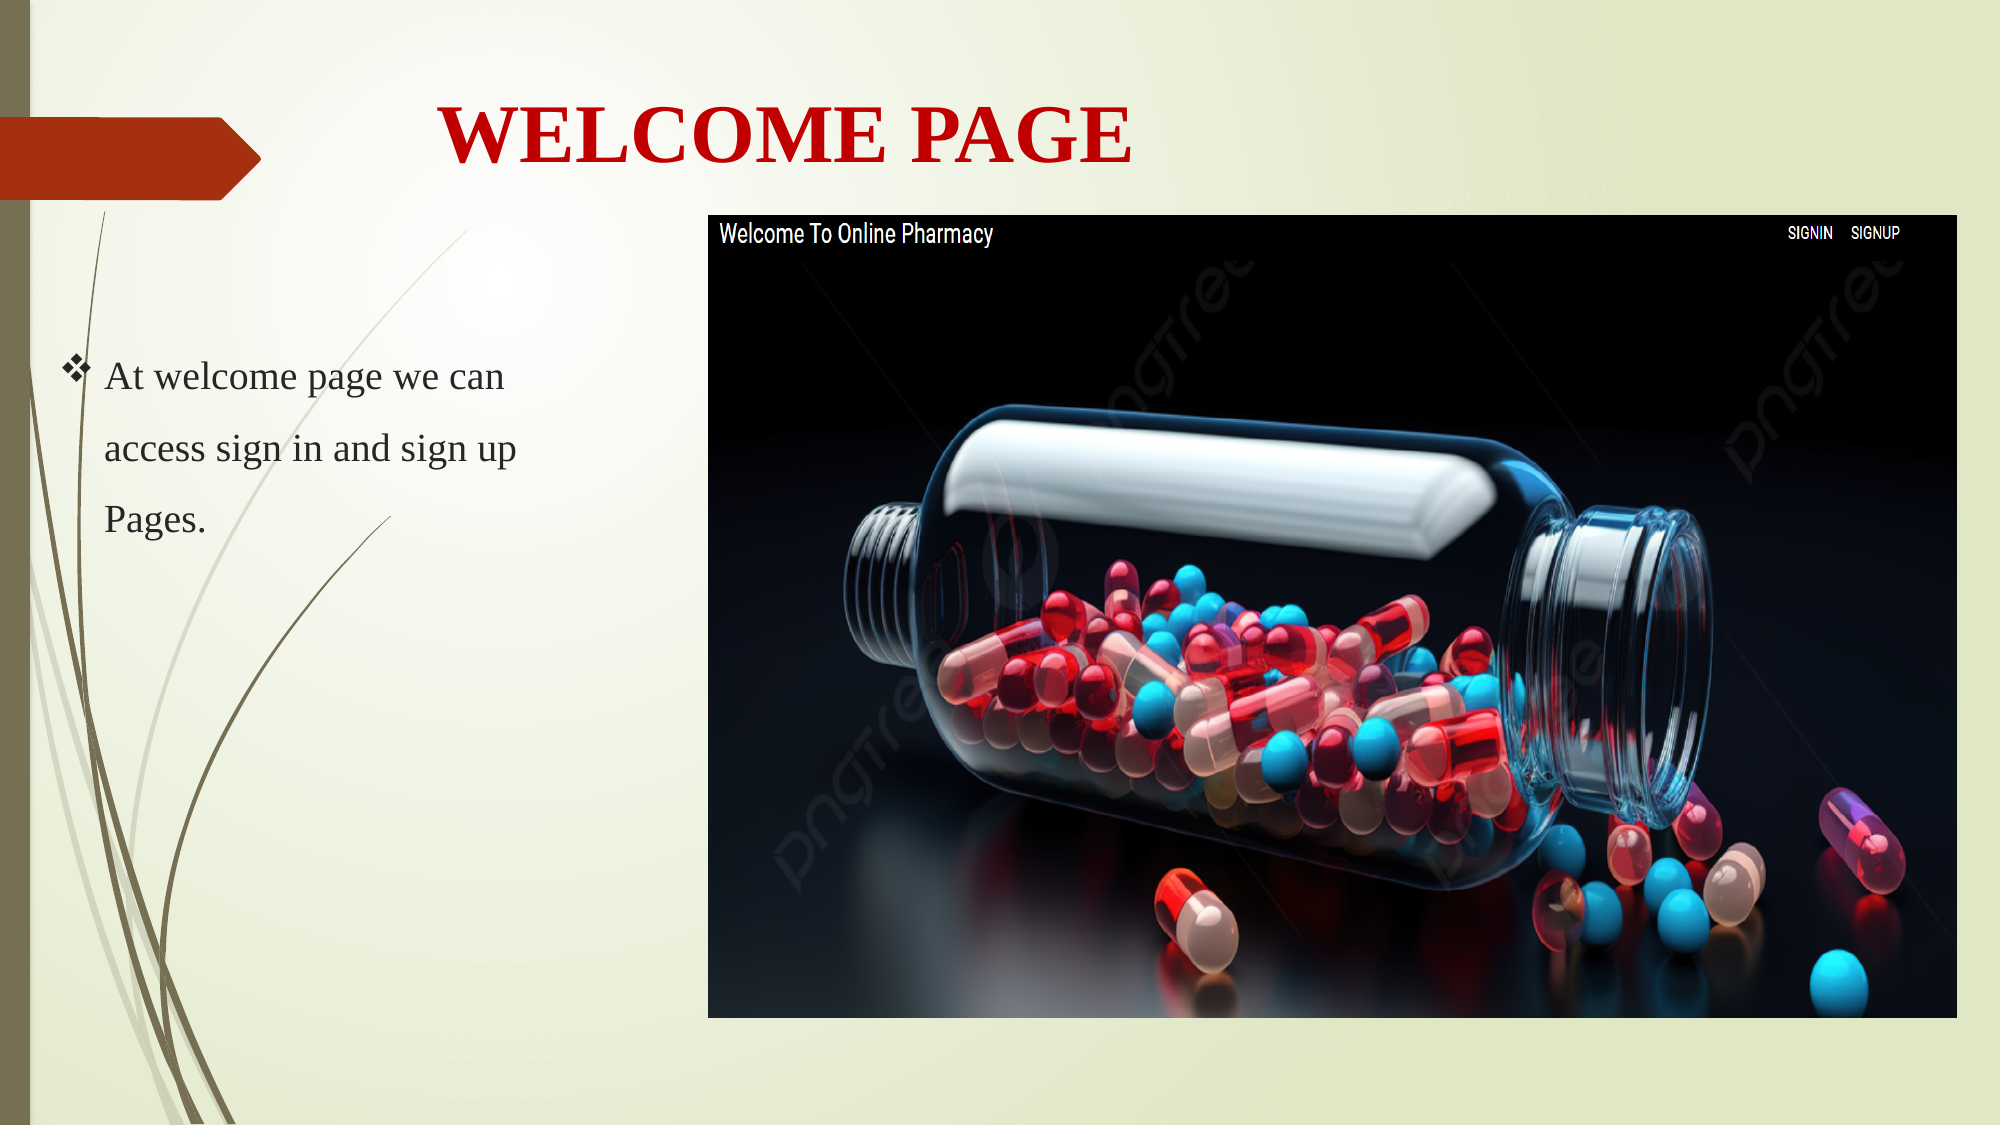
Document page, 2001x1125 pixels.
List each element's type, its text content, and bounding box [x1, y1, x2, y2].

title At welcome page we can access sign in and sign up Pages. [43, 318, 613, 659]
list WELCOME PAGE [85, 71, 1486, 238]
picture [708, 214, 1957, 1018]
